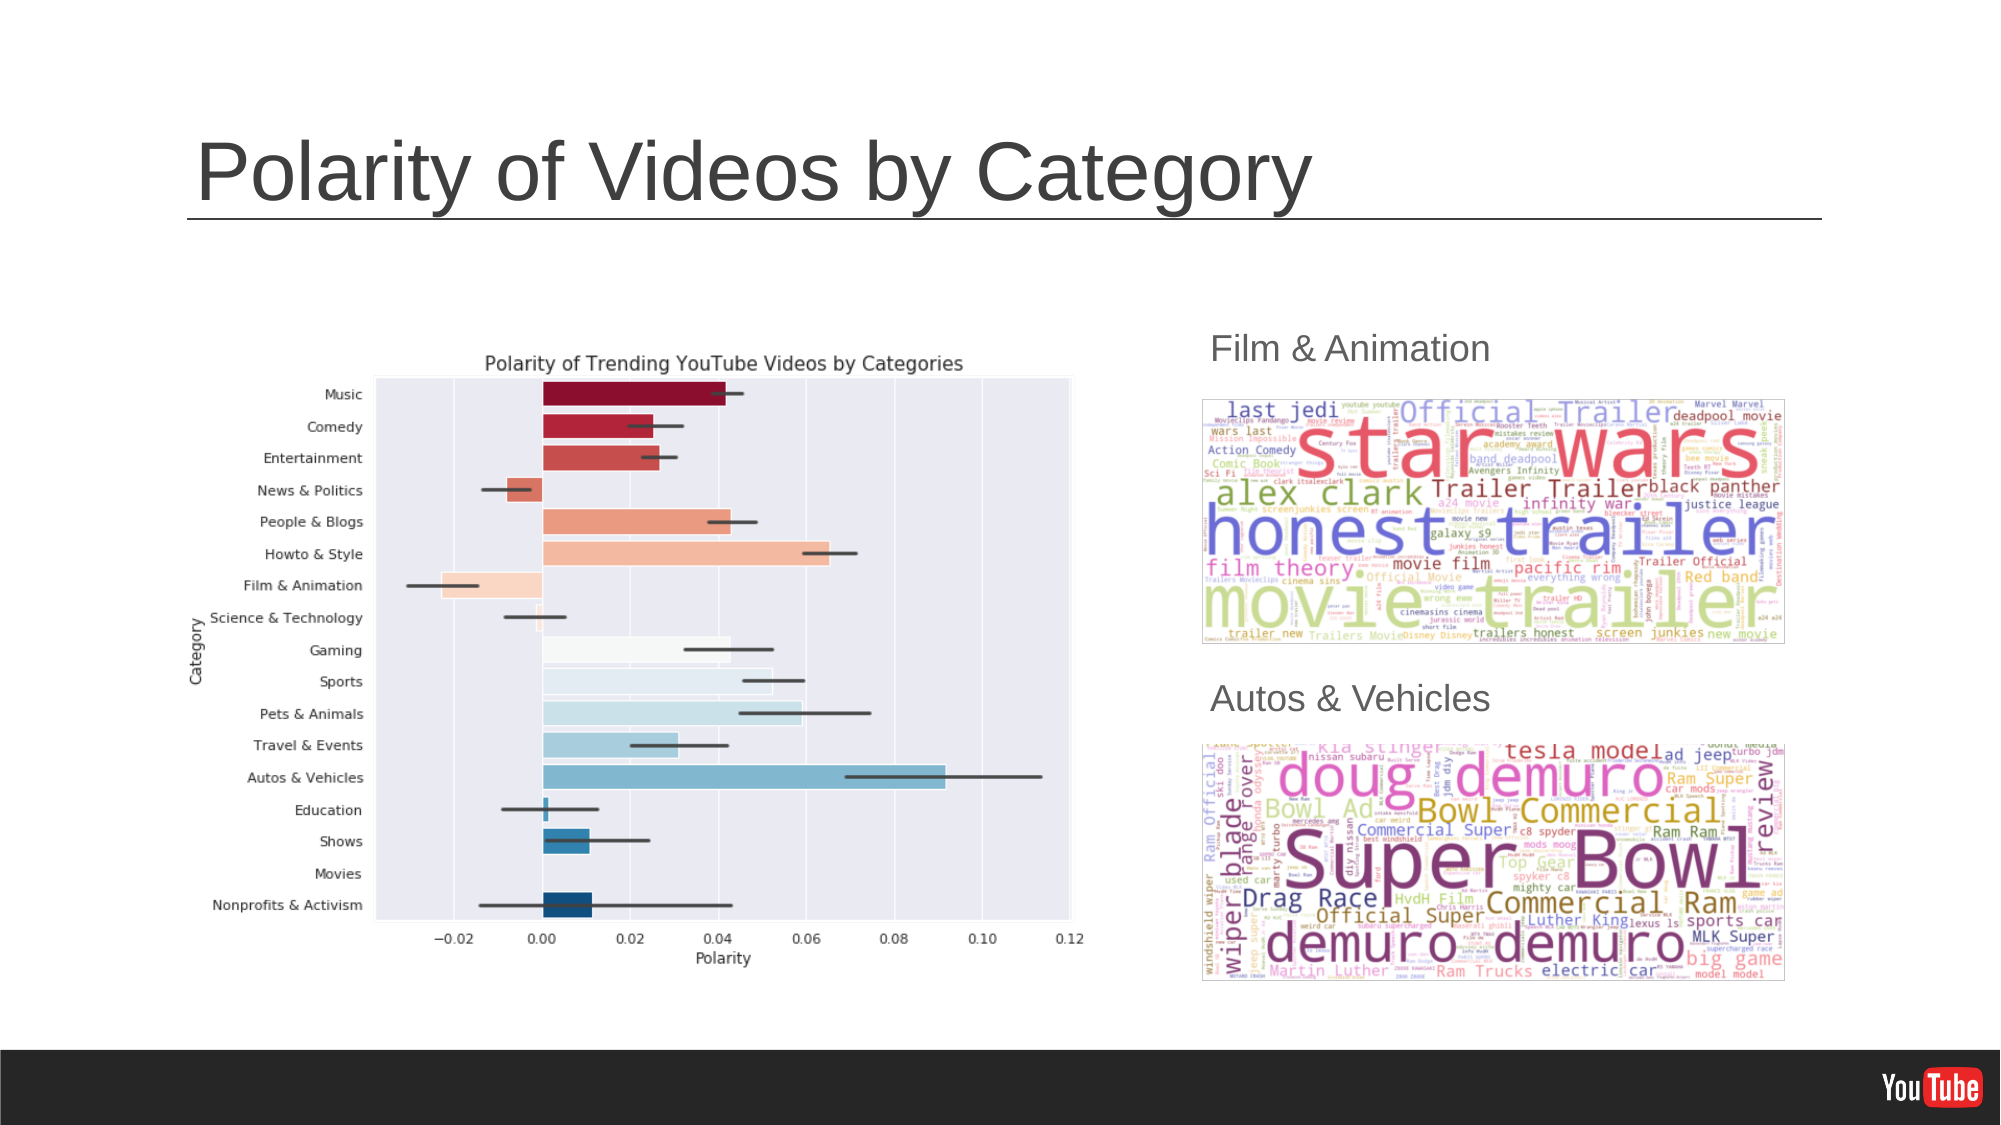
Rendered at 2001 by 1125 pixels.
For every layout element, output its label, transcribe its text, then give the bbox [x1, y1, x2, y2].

title Polarity of Videos by Category [180, 88, 1830, 227]
picture [1195, 393, 1792, 651]
picture [1879, 1057, 1986, 1118]
picture [1195, 743, 1792, 1001]
text_box Film & Animation [1195, 316, 1724, 377]
text_box Autos & Vehicles [1195, 666, 1724, 727]
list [179, 346, 1094, 976]
